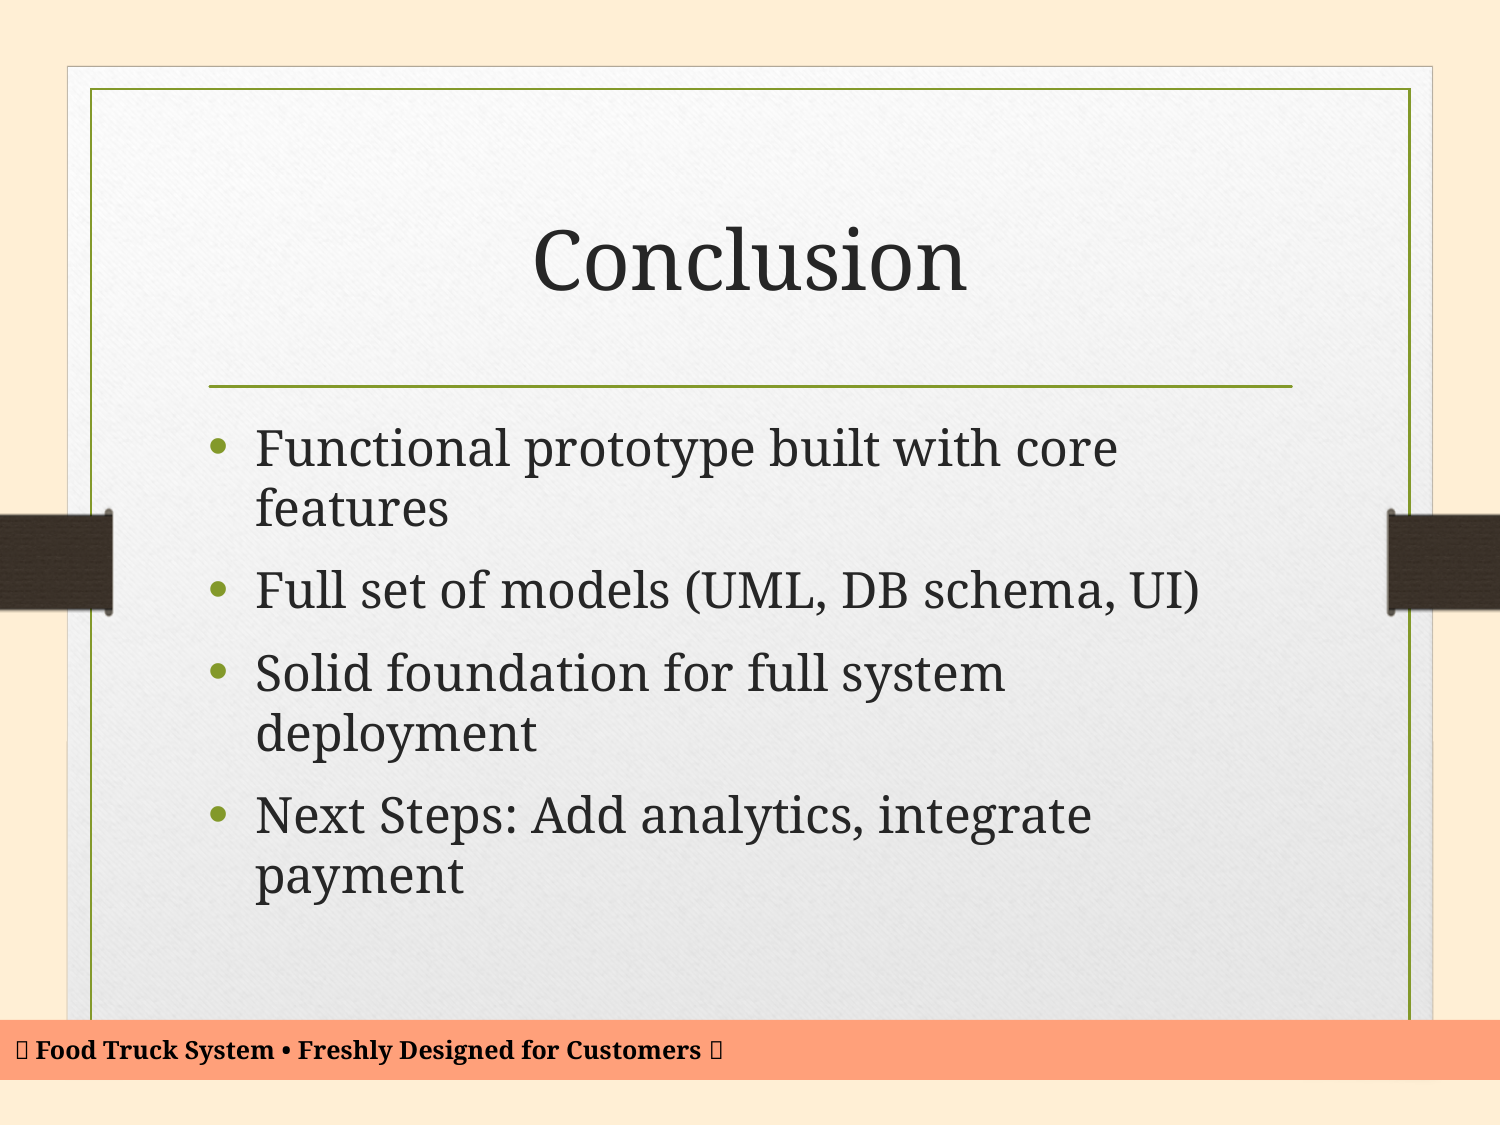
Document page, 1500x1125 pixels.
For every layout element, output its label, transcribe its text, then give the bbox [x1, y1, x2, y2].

picture [0, 0, 1500, 1019]
text_box 🍴 Food Truck System • Freshly Designed for Customers 🍔 [0, 1019, 1500, 1081]
picture [0, 1081, 1500, 1125]
title Conclusion [193, 150, 1309, 365]
list Functional prototype built with core features Full set of models (UML, DB schema, UI) Solid foundation for full system deployment Next Steps: Add analytics, integrate payment [193, 408, 1309, 974]
